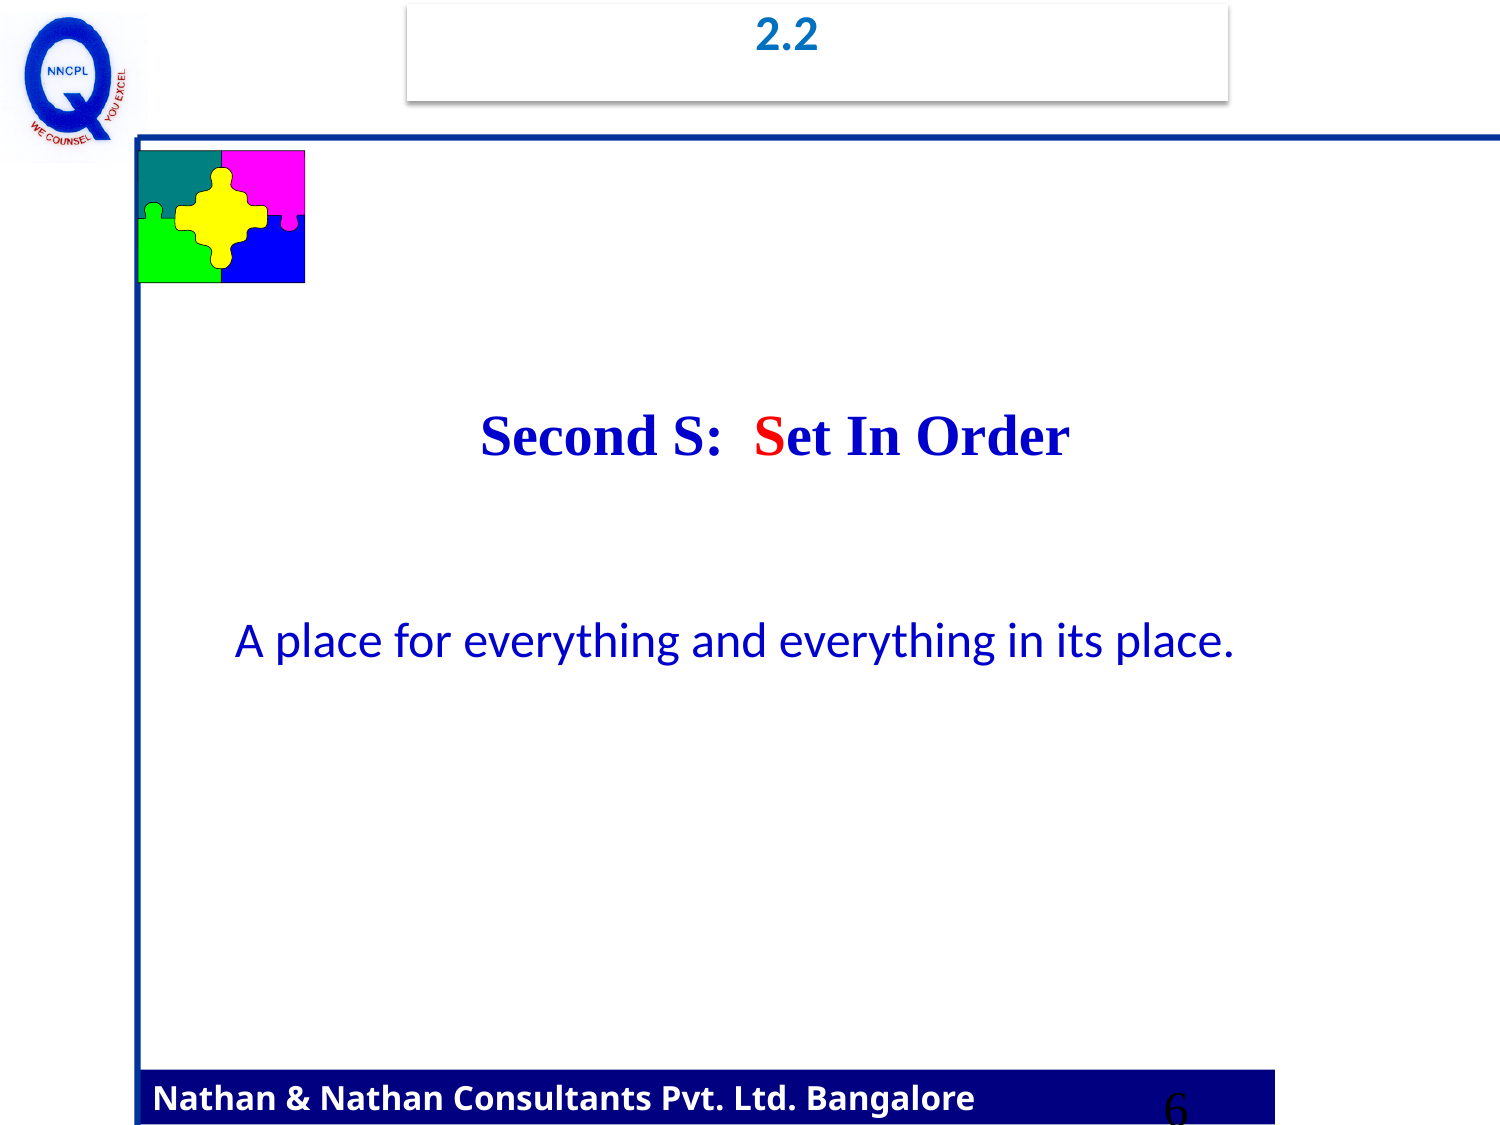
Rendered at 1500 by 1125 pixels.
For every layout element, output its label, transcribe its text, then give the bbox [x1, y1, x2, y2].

text_box 2.2 [462, 0, 1213, 75]
text_box Second S: Set In Order A place for everything and everything in its place. [174, 299, 1288, 1050]
text_box [399, 0, 1235, 112]
picture [0, 12, 148, 163]
picture [141, 141, 148, 149]
slide_number 6 [1148, 1069, 1462, 1125]
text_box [137, 149, 307, 285]
